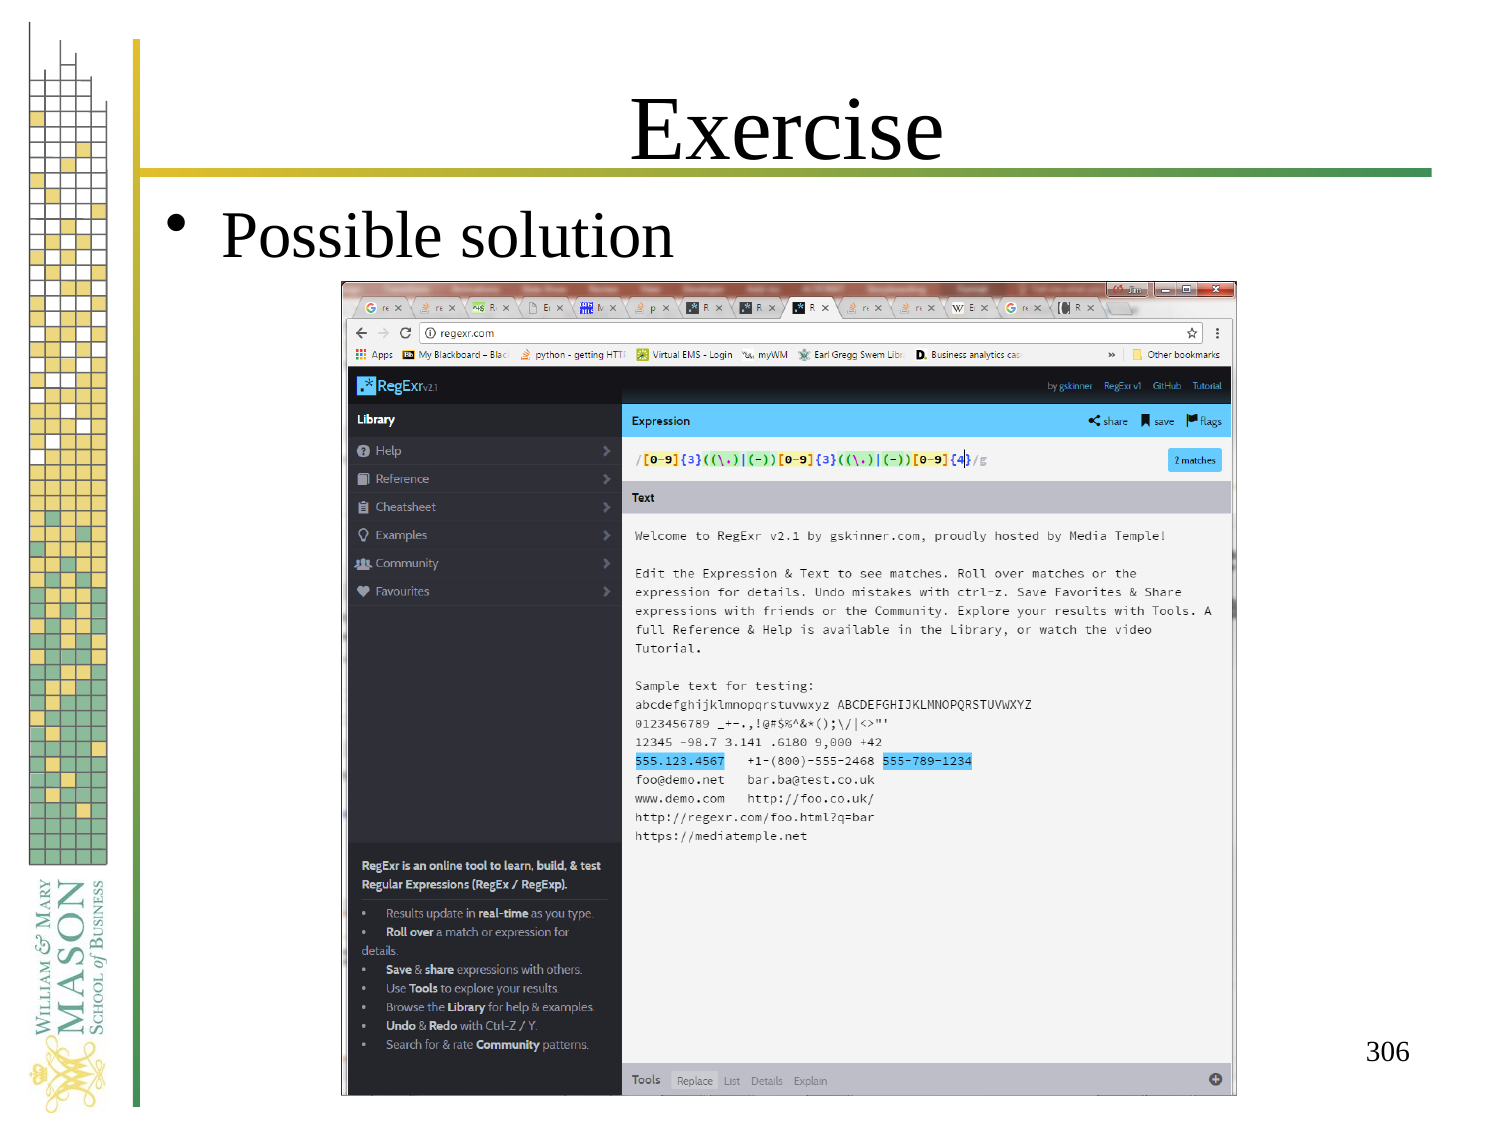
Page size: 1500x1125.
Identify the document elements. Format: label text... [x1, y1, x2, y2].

picture [341, 281, 1238, 1096]
table_cell Greater than [29, 879, 107, 1113]
slide_number 306 [1239, 1024, 1426, 1103]
title Exercise [150, 45, 1425, 182]
list Possible solution [150, 182, 1425, 1005]
